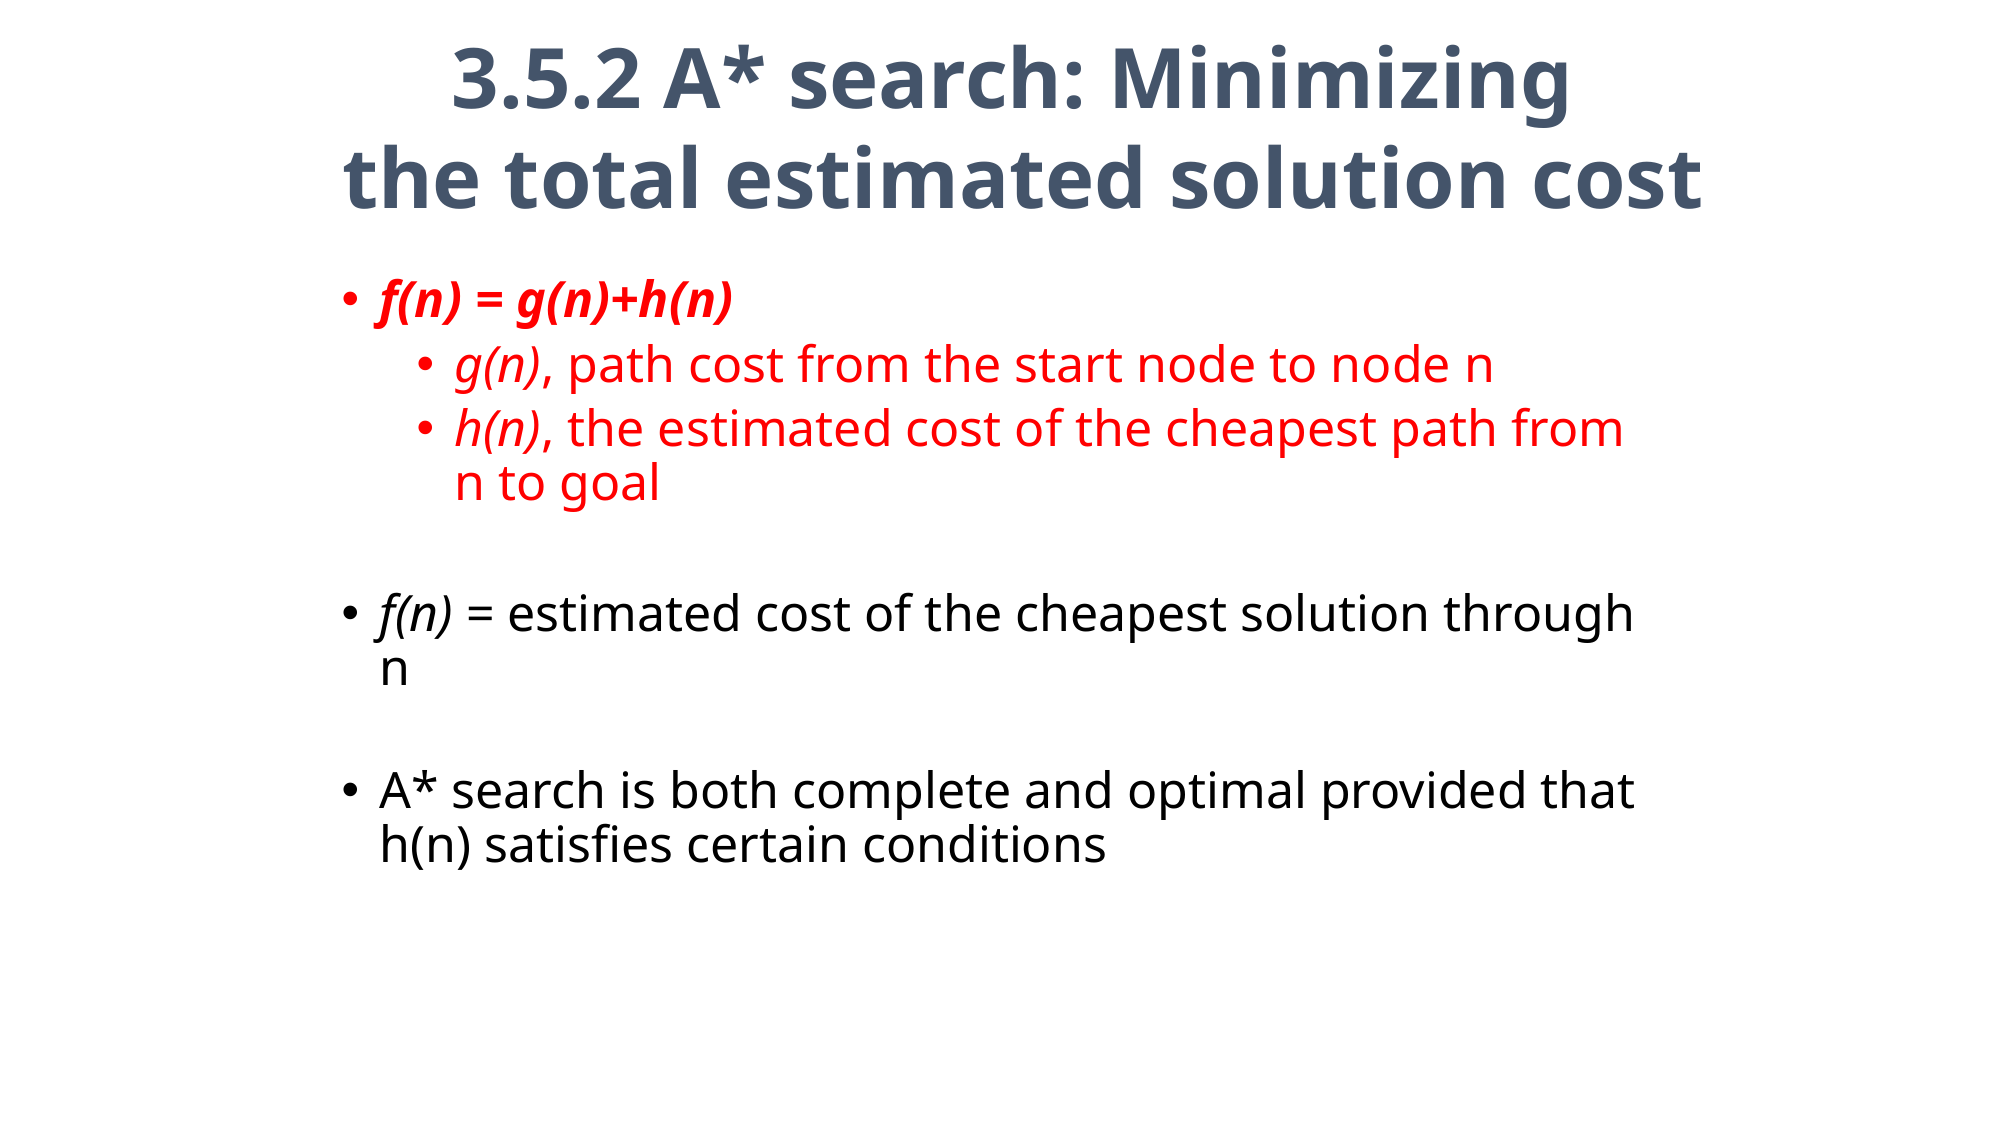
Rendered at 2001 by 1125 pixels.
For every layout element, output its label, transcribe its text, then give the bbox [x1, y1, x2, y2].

text_box 3.5.2 A* search: Minimizing the total estimated solution cost [267, 30, 1780, 219]
list f(n) = g(n)+h(n) g(n), path cost from the start node to node n h(n), the estimated cost of the cheapest path from n to goal f(n) = estimated cost of the cheapest solution through n A* search is both complete and optimal provided that h(n) satisfies certain conditions [326, 267, 1662, 1071]
